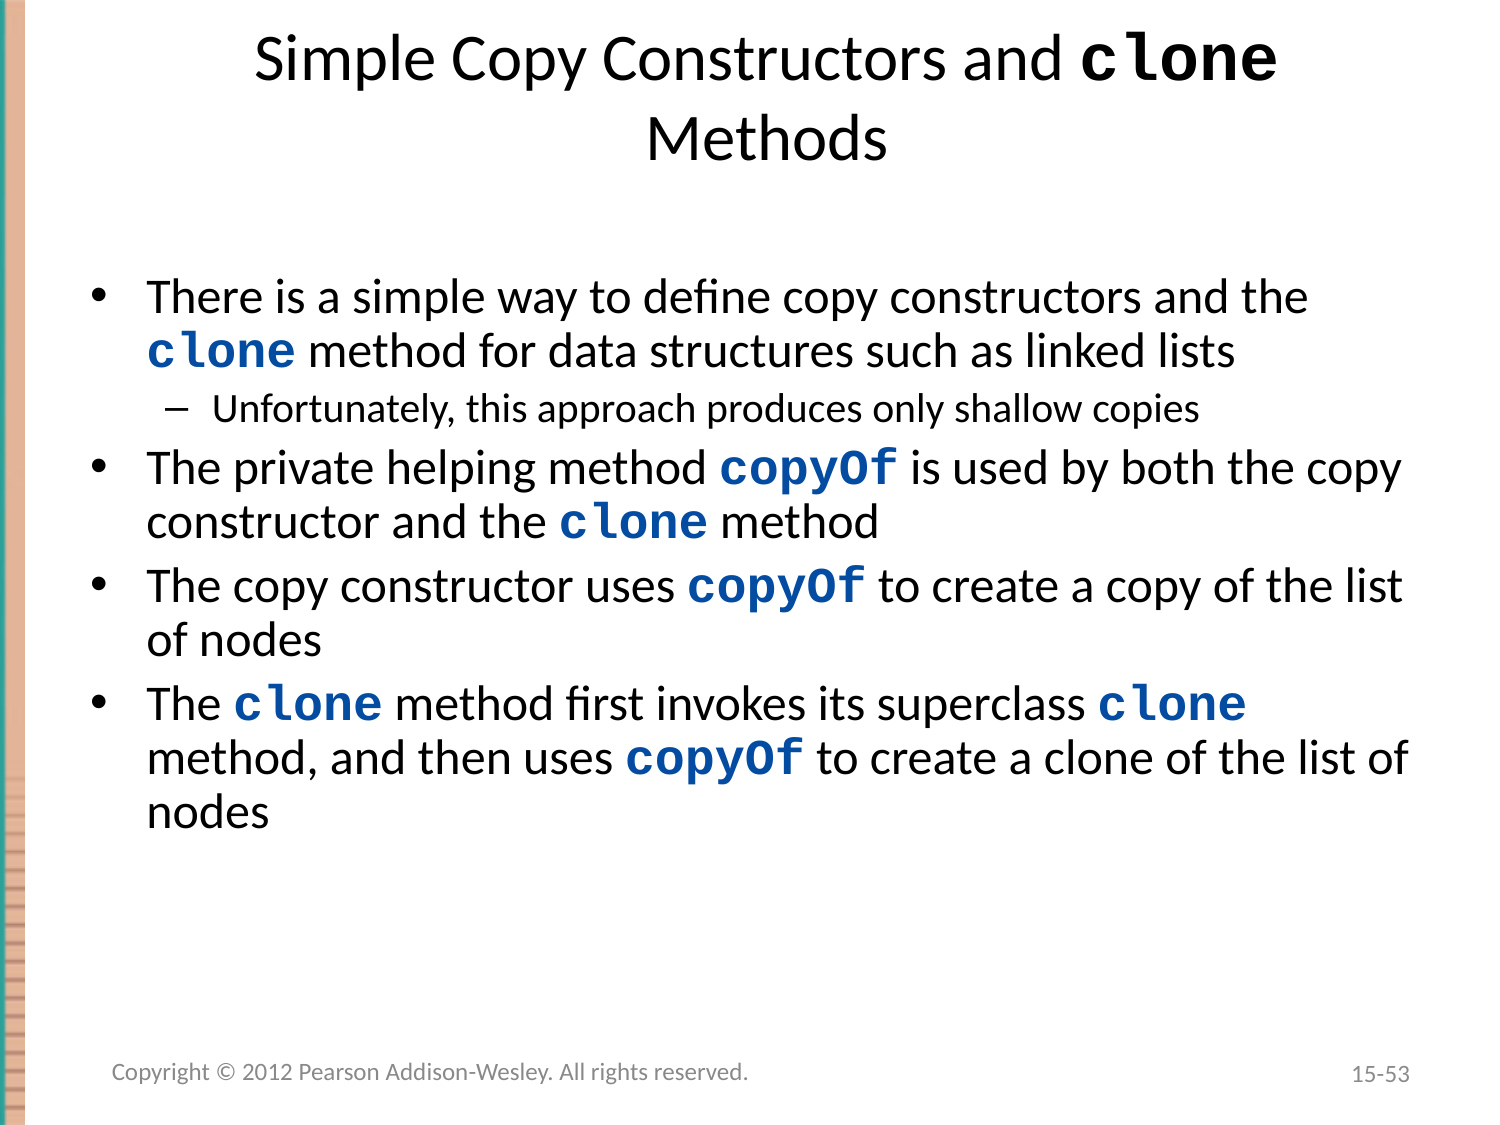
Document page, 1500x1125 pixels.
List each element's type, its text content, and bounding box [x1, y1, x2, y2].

slide_number 15-53 [1074, 1042, 1425, 1103]
picture [0, 0, 25, 1125]
footer Copyright © 2012 Pearson Addison-Wesley. All rights reserved. [75, 1040, 788, 1100]
list There is a simple way to define copy constructors and the clone method for data structures such as linked lists Unfortunately, this approach produces only shallow copies The private helping method copyOf is used by both the copy constructor and the clone method The copy constructor uses copyOf to create a copy of the list of nodes The clone method first invokes its superclass clone method, and then uses copyOf to create a clone of the list of nodes [74, 262, 1426, 1006]
title Simple Copy Constructors and clone Methods [147, 0, 1386, 188]
